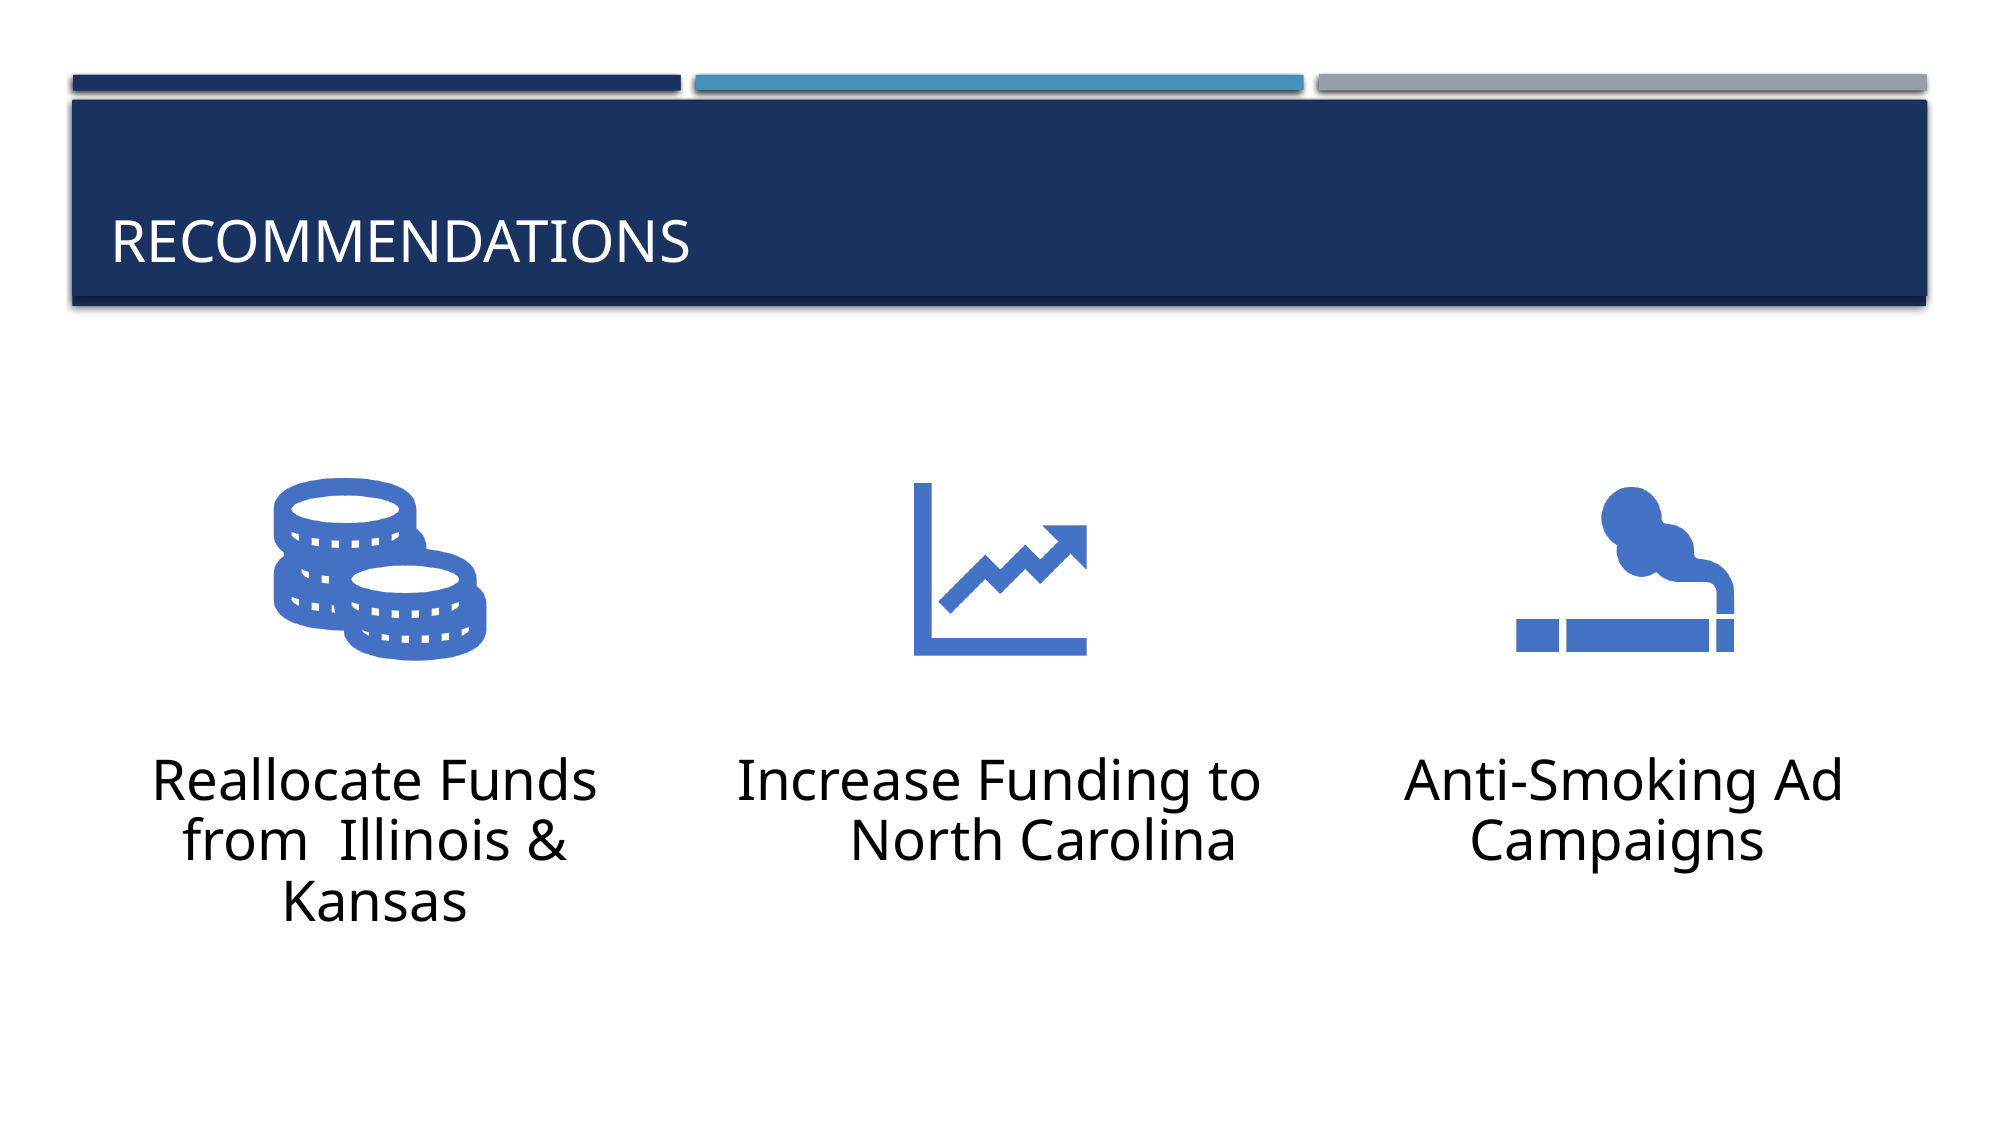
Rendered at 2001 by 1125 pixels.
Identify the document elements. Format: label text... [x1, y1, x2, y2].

text_box [72, 74, 682, 92]
text_box [695, 74, 1304, 91]
title Recommendations [95, 115, 1905, 282]
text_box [94, 357, 1906, 962]
text_box [71, 100, 1928, 297]
text_box [1318, 73, 1928, 92]
